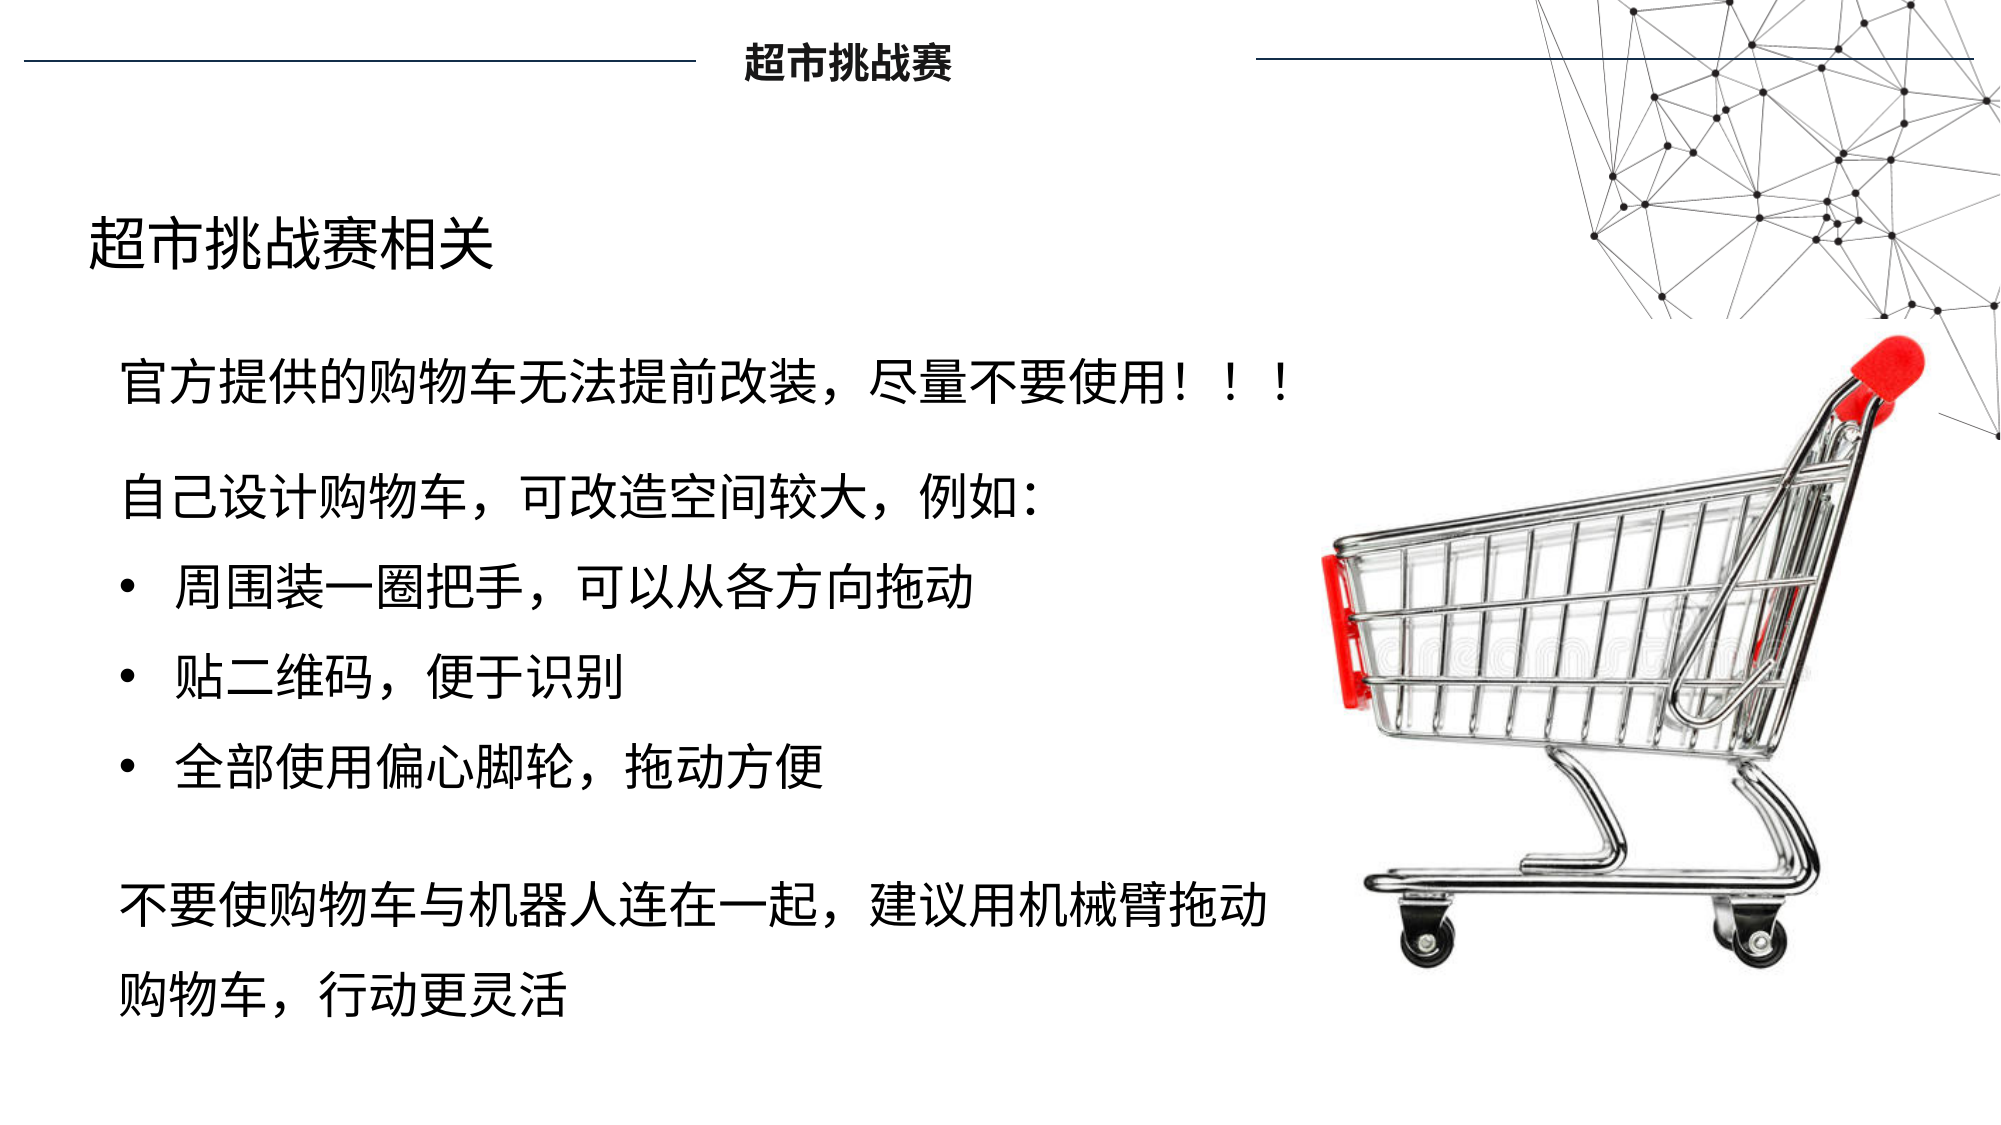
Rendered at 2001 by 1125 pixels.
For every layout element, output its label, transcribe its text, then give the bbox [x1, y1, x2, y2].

text_box 自己设计购物车，可改造空间较大，例如： 周围装一圈把手，可以从各方向拖动 贴二维码，便于识别 全部使用偏心脚轮，拖动方便 [103, 427, 1291, 803]
text_box 官方提供的购物车无法提前改装，尽量不要使用！！！ [103, 313, 1331, 418]
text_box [23, 36, 1974, 88]
text_box 不要使购物车与机器人连在一起，建议用机械臂拖动购物车，行动更灵活 [103, 835, 1331, 1031]
text_box 超市挑战赛相关 [73, 164, 574, 285]
picture [1291, 0, 2001, 994]
